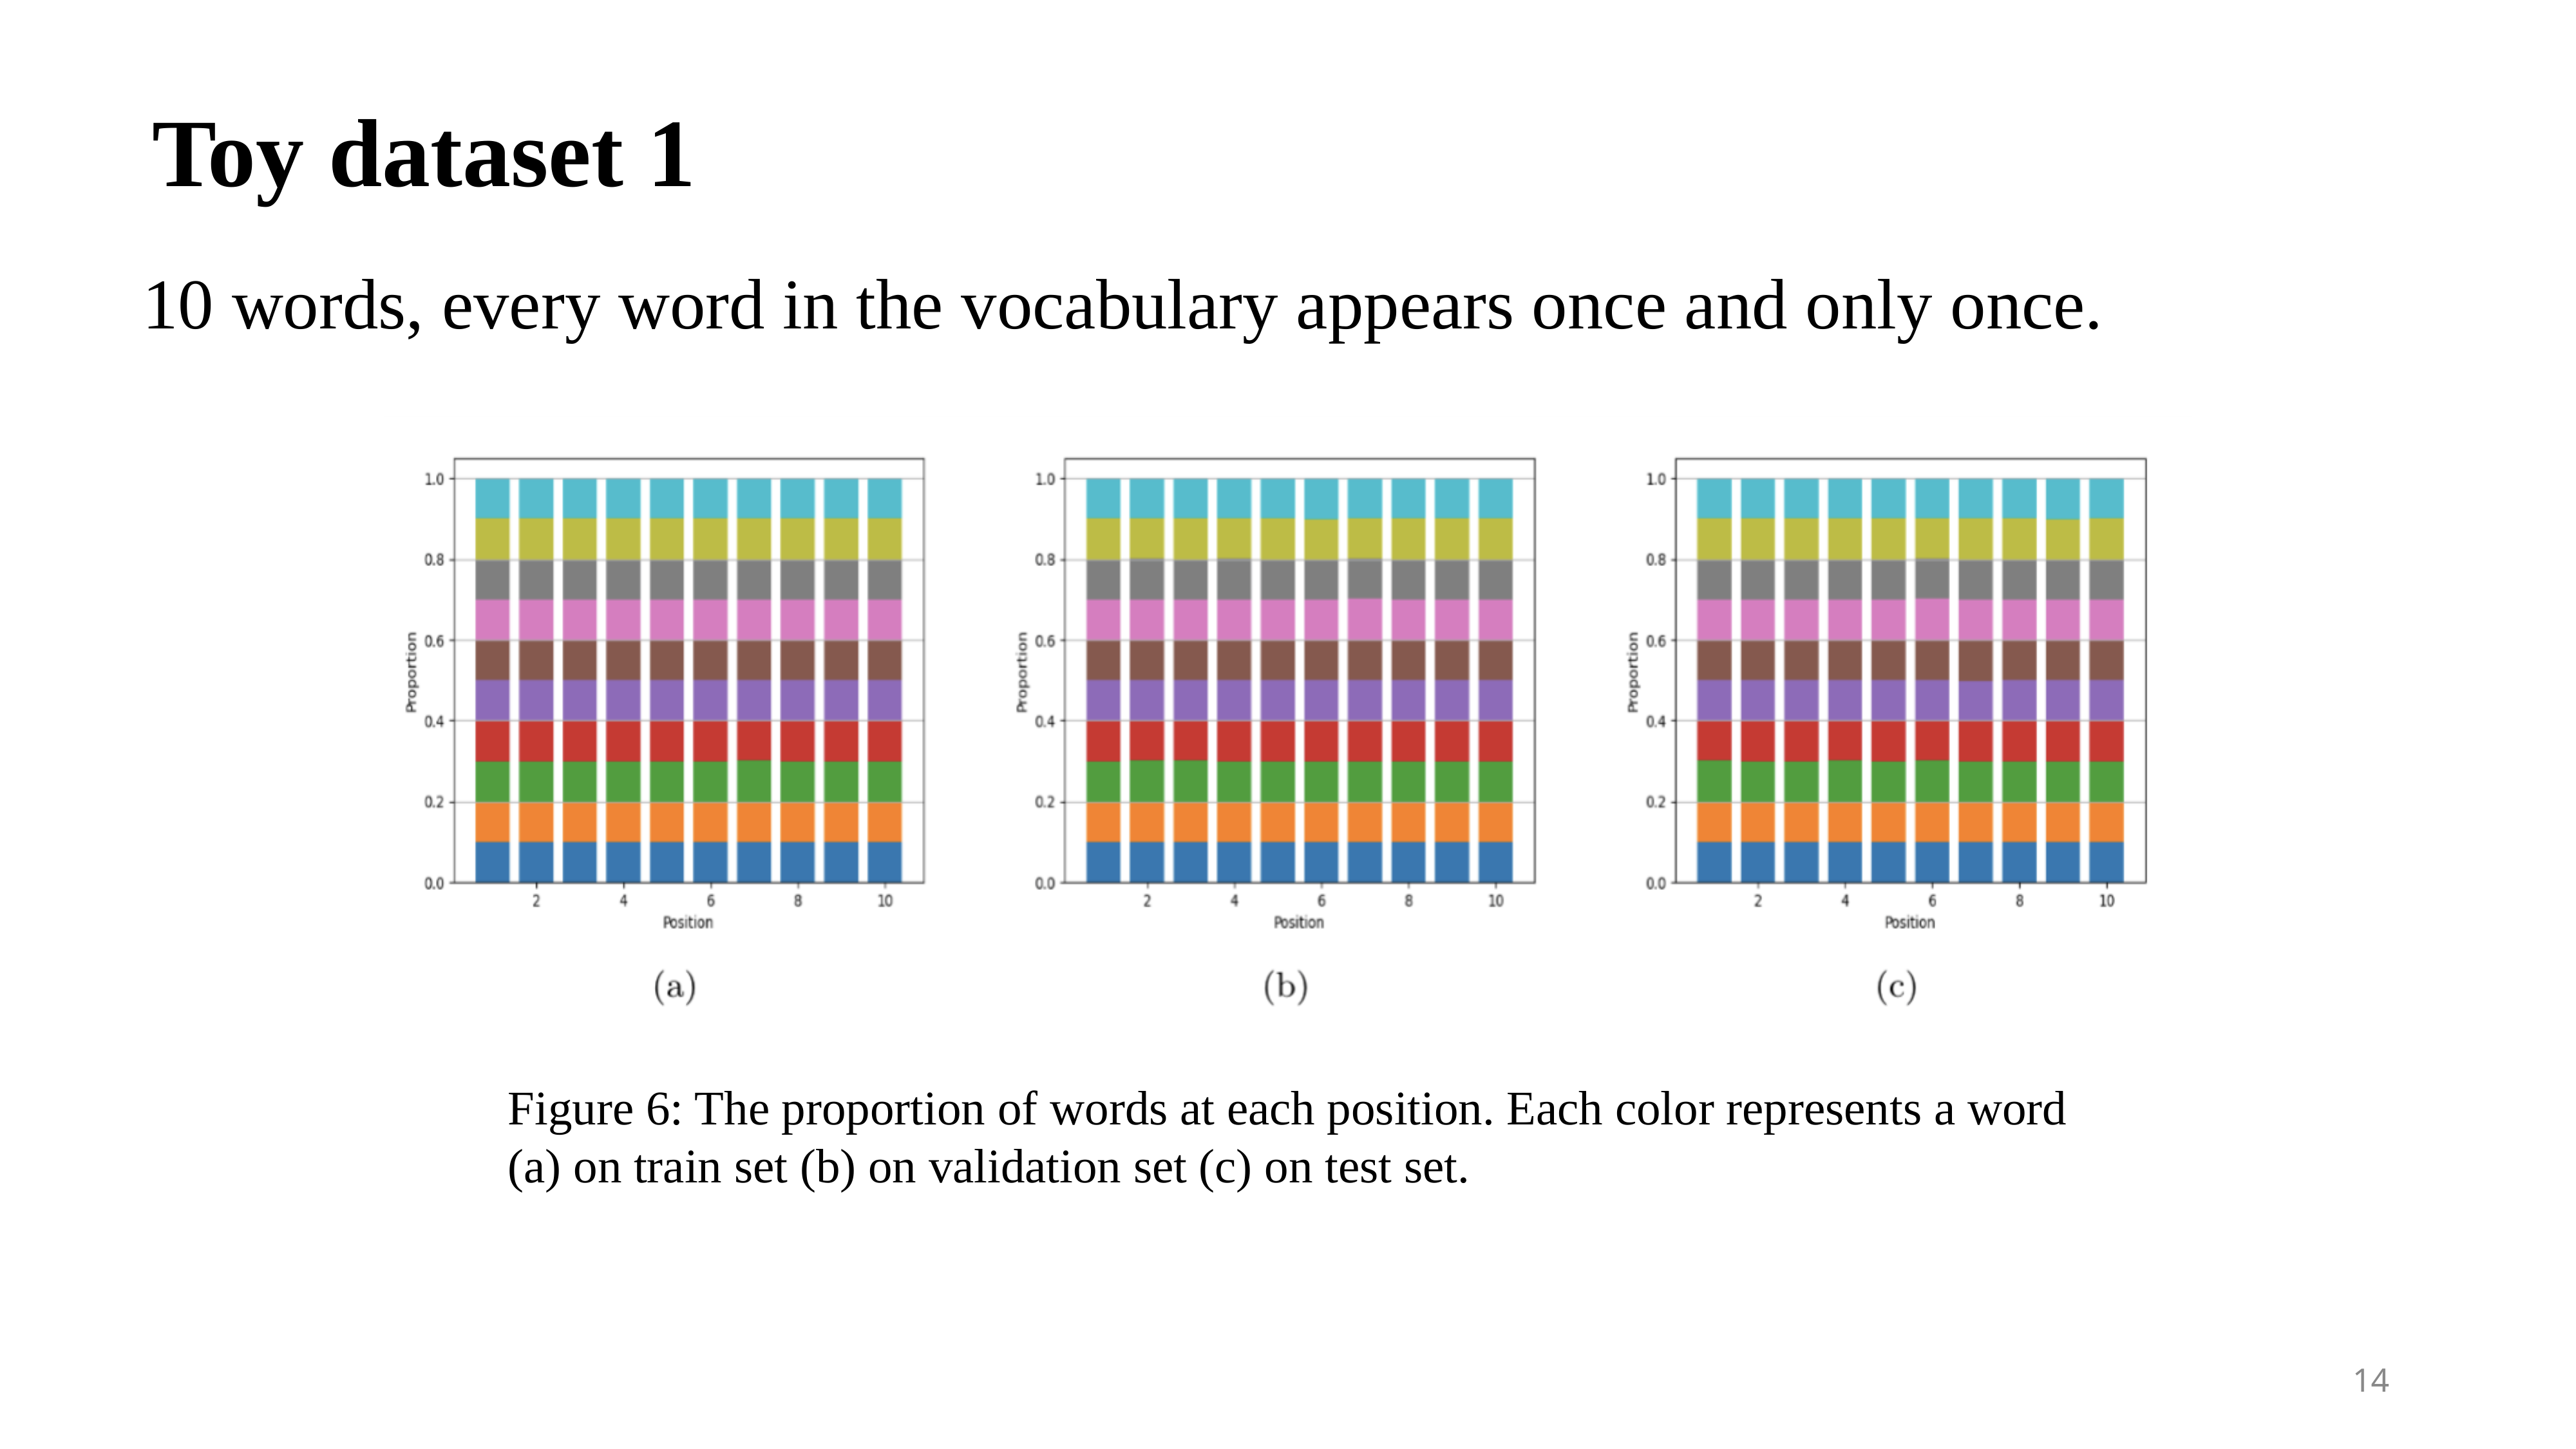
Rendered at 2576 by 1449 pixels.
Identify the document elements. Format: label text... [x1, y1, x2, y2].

text_box Figure 6: The proportion of words at each position. Each color represents a word (a) on train set (b) on validation set (c) on test set. [498, 1066, 2078, 1202]
picture [384, 415, 2192, 1034]
text_box Toy dataset 1 [142, 78, 2345, 232]
slide_number 13 [2342, 1352, 2400, 1411]
title 10 words, every word in the vocabulary appears once and only once. [132, 228, 2355, 383]
